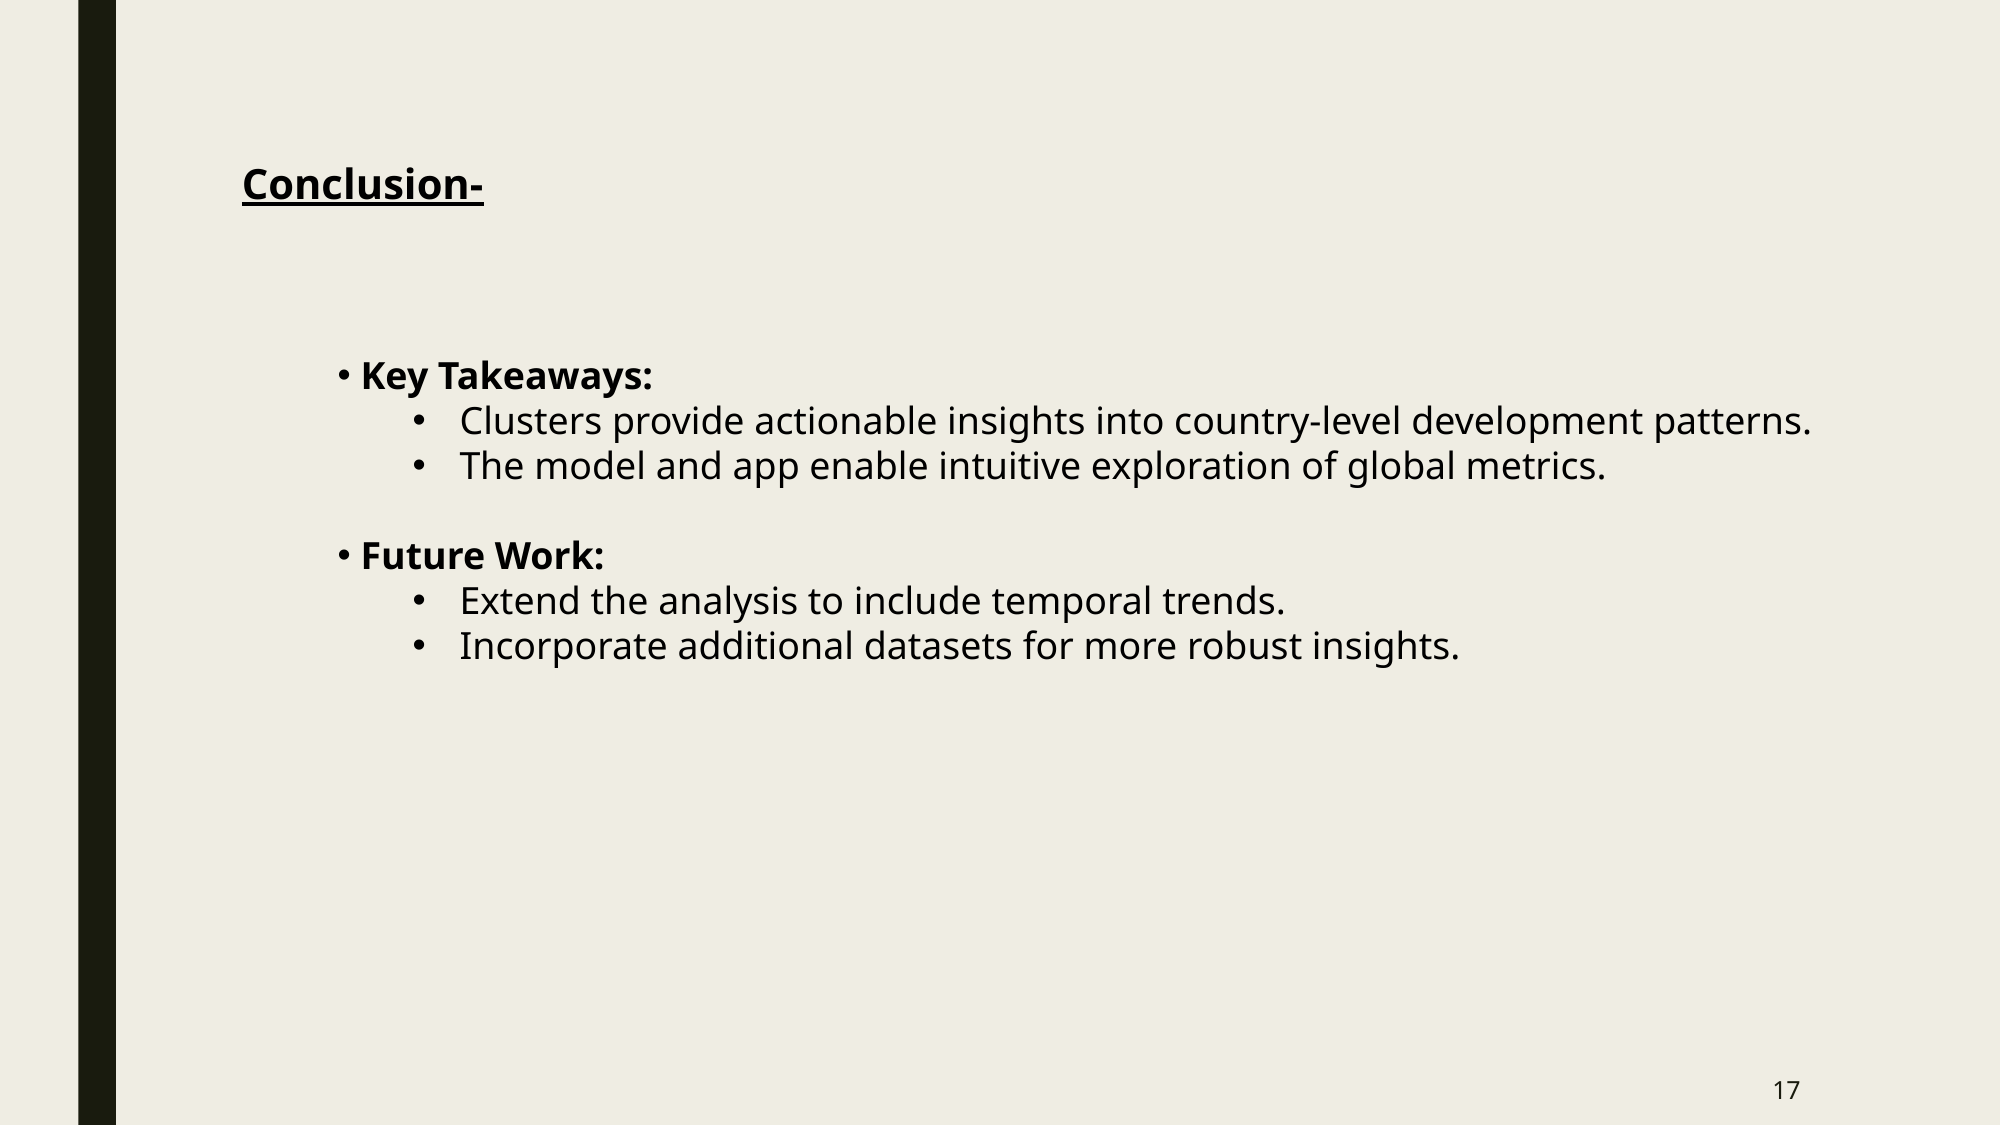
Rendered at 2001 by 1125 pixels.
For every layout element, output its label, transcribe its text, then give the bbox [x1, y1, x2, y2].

slide_number 17 [1553, 1058, 1816, 1125]
text_box Key Takeaways: Clusters provide actionable insights into country-level development patterns. The model and app enable intuitive exploration of global metrics. Future Work: Extend the analysis to include temporal trends. Incorporate additional datasets for more robust insights. [322, 344, 1873, 720]
text_box Conclusion- [227, 149, 1115, 215]
